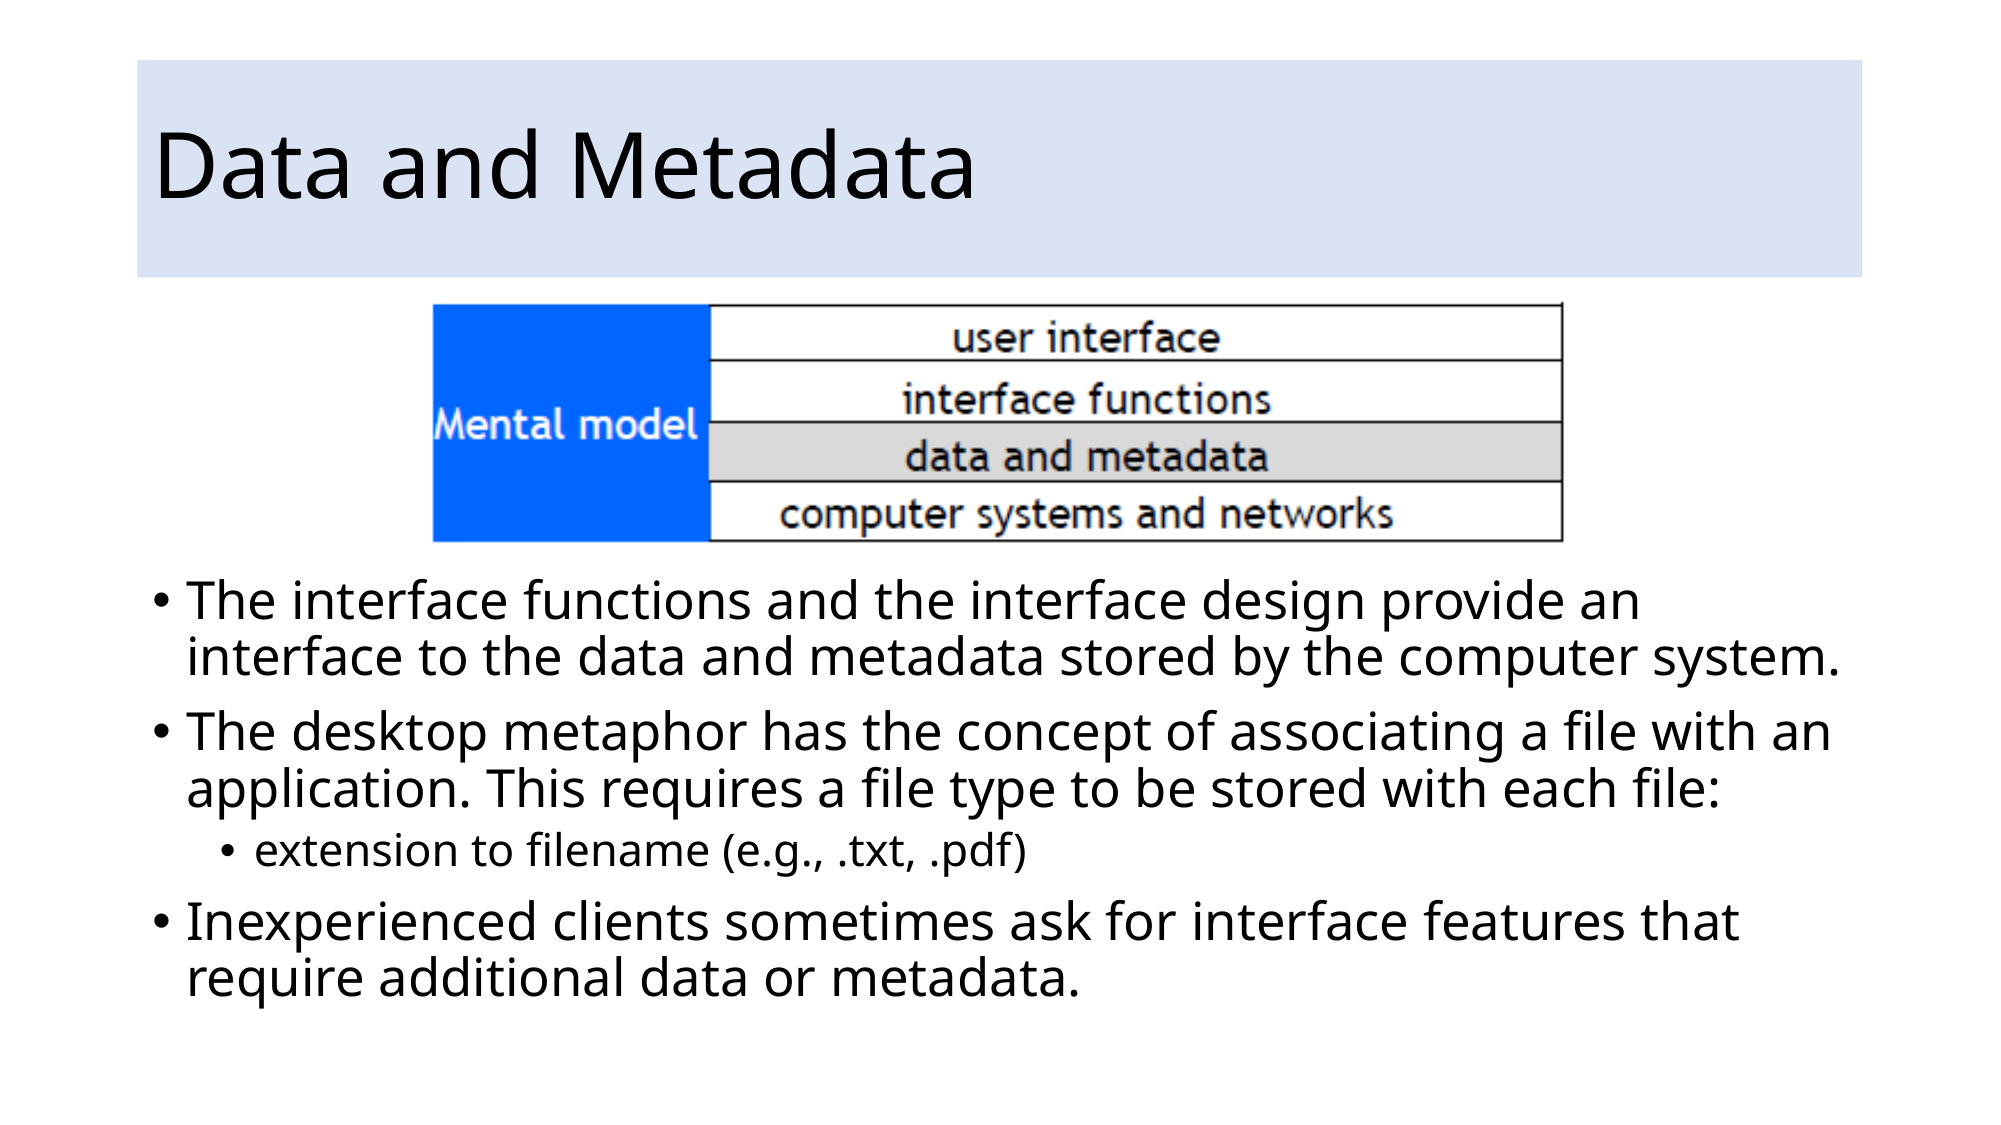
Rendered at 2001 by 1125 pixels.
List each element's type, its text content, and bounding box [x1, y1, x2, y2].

list The interface functions and the interface design provide an interface to the data and metadata stored by the computer system. The desktop metaphor has the concept of associating a file with an application. This requires a file type to be stored with each file: extension to filename (e.g., .txt, .pdf) Inexperienced clients sometimes ask for interface features that require additional data or metadata. [137, 566, 1863, 1042]
title Data and Metadata [137, 59, 1863, 278]
picture [419, 289, 1580, 554]
